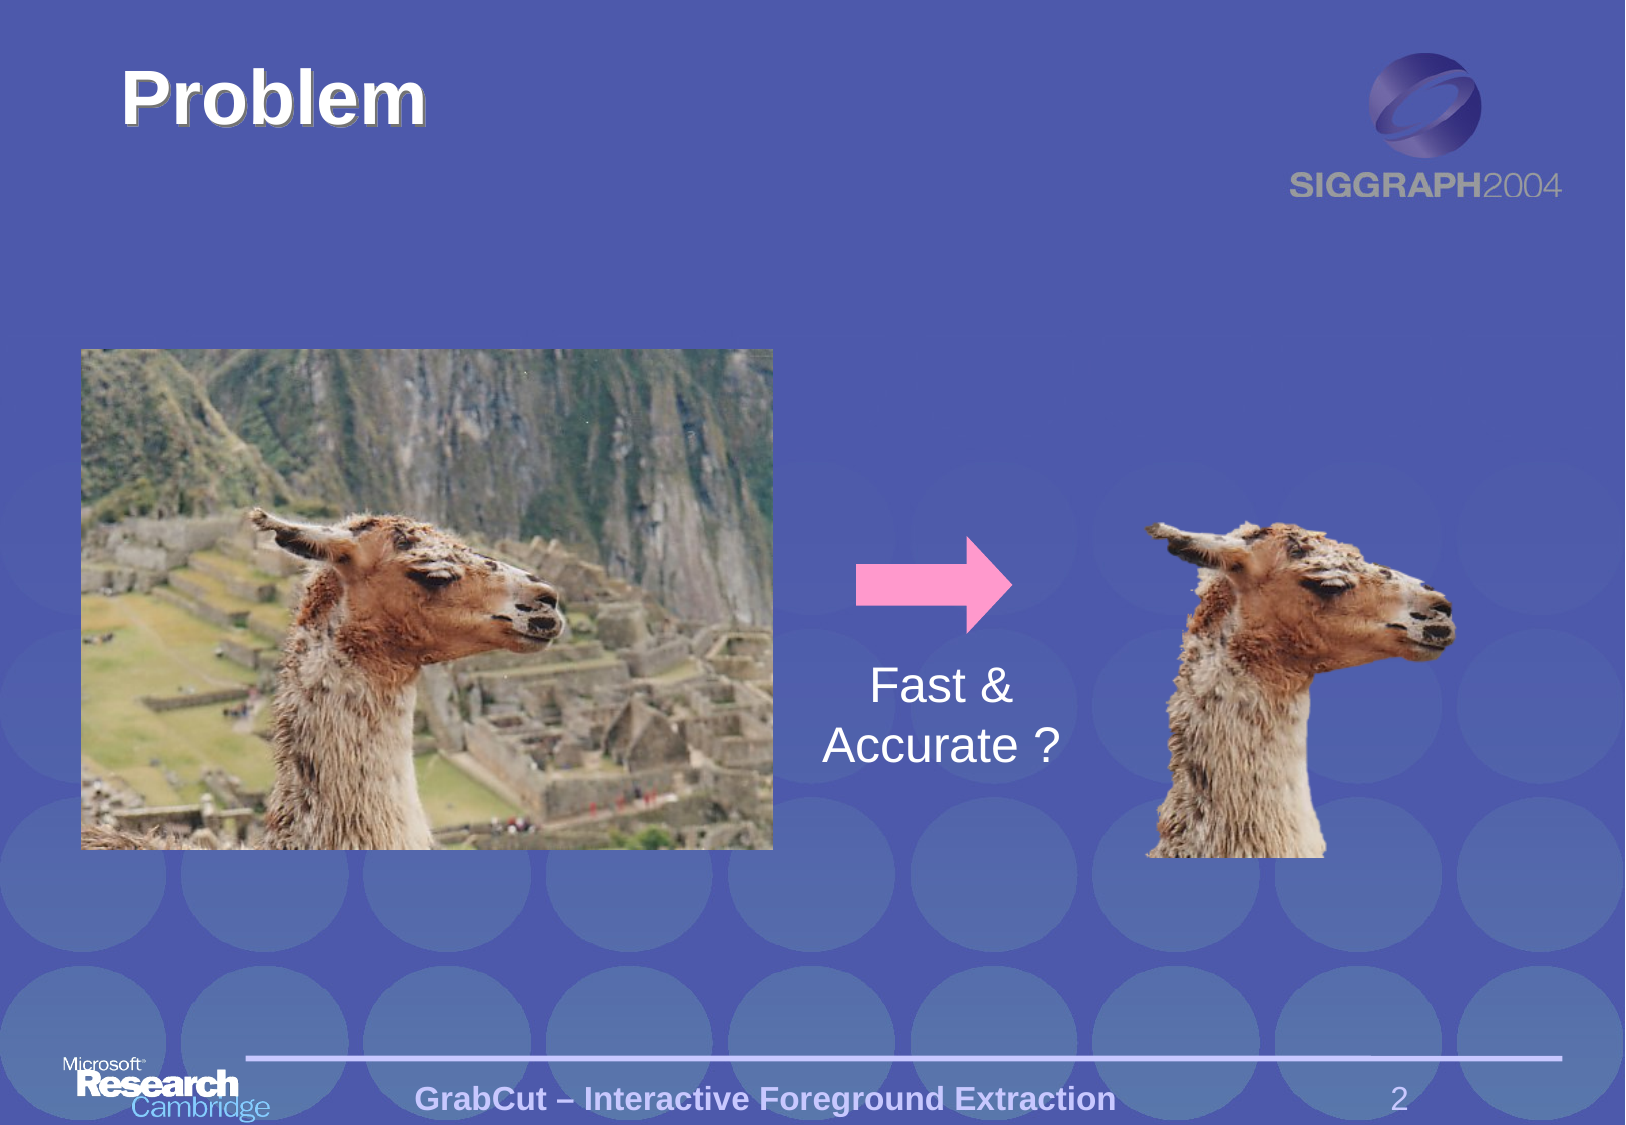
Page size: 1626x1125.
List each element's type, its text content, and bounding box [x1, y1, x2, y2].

text_box [856, 535, 1013, 634]
picture [0, 0, 1625, 1125]
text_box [62, 1056, 1563, 1125]
title Problem [62, 0, 1113, 188]
text_box Fast & Accurate ? [786, 645, 1097, 780]
